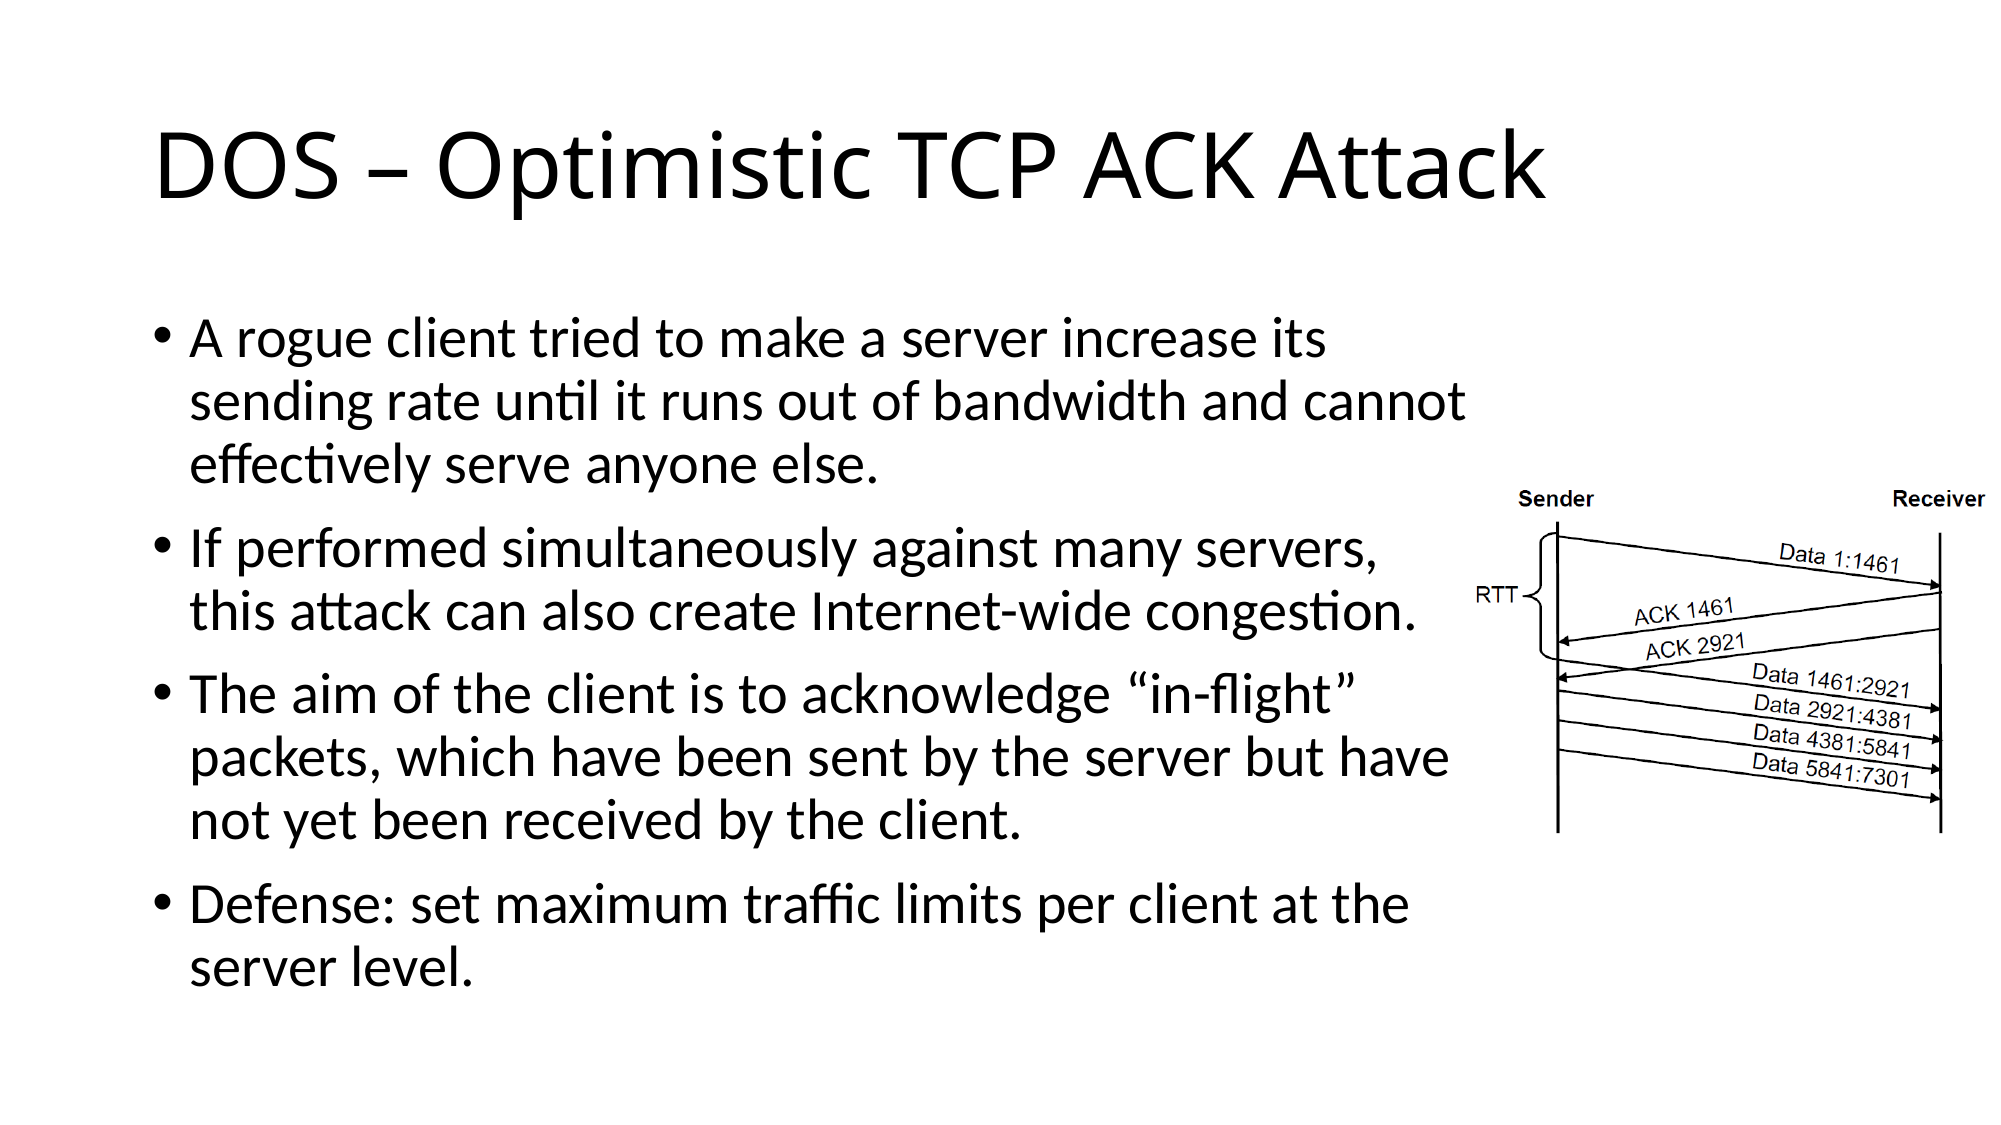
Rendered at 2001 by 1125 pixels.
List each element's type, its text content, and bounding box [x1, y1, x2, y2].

list A rogue client tried to make a server increase its sending rate until it runs out of bandwidth and cannot effectively serve anyone else. If performed simultaneously against many servers, this attack can also create Internet-wide congestion. The aim of the client is to acknowledge “in-flight” packets, which have been sent by the server but have not yet been received by the client. Defense: set maximum traffic limits per client at the server level. [137, 299, 1492, 1014]
picture [1459, 482, 1996, 842]
title DOS – Optimistic TCP ACK Attack [137, 59, 1863, 278]
